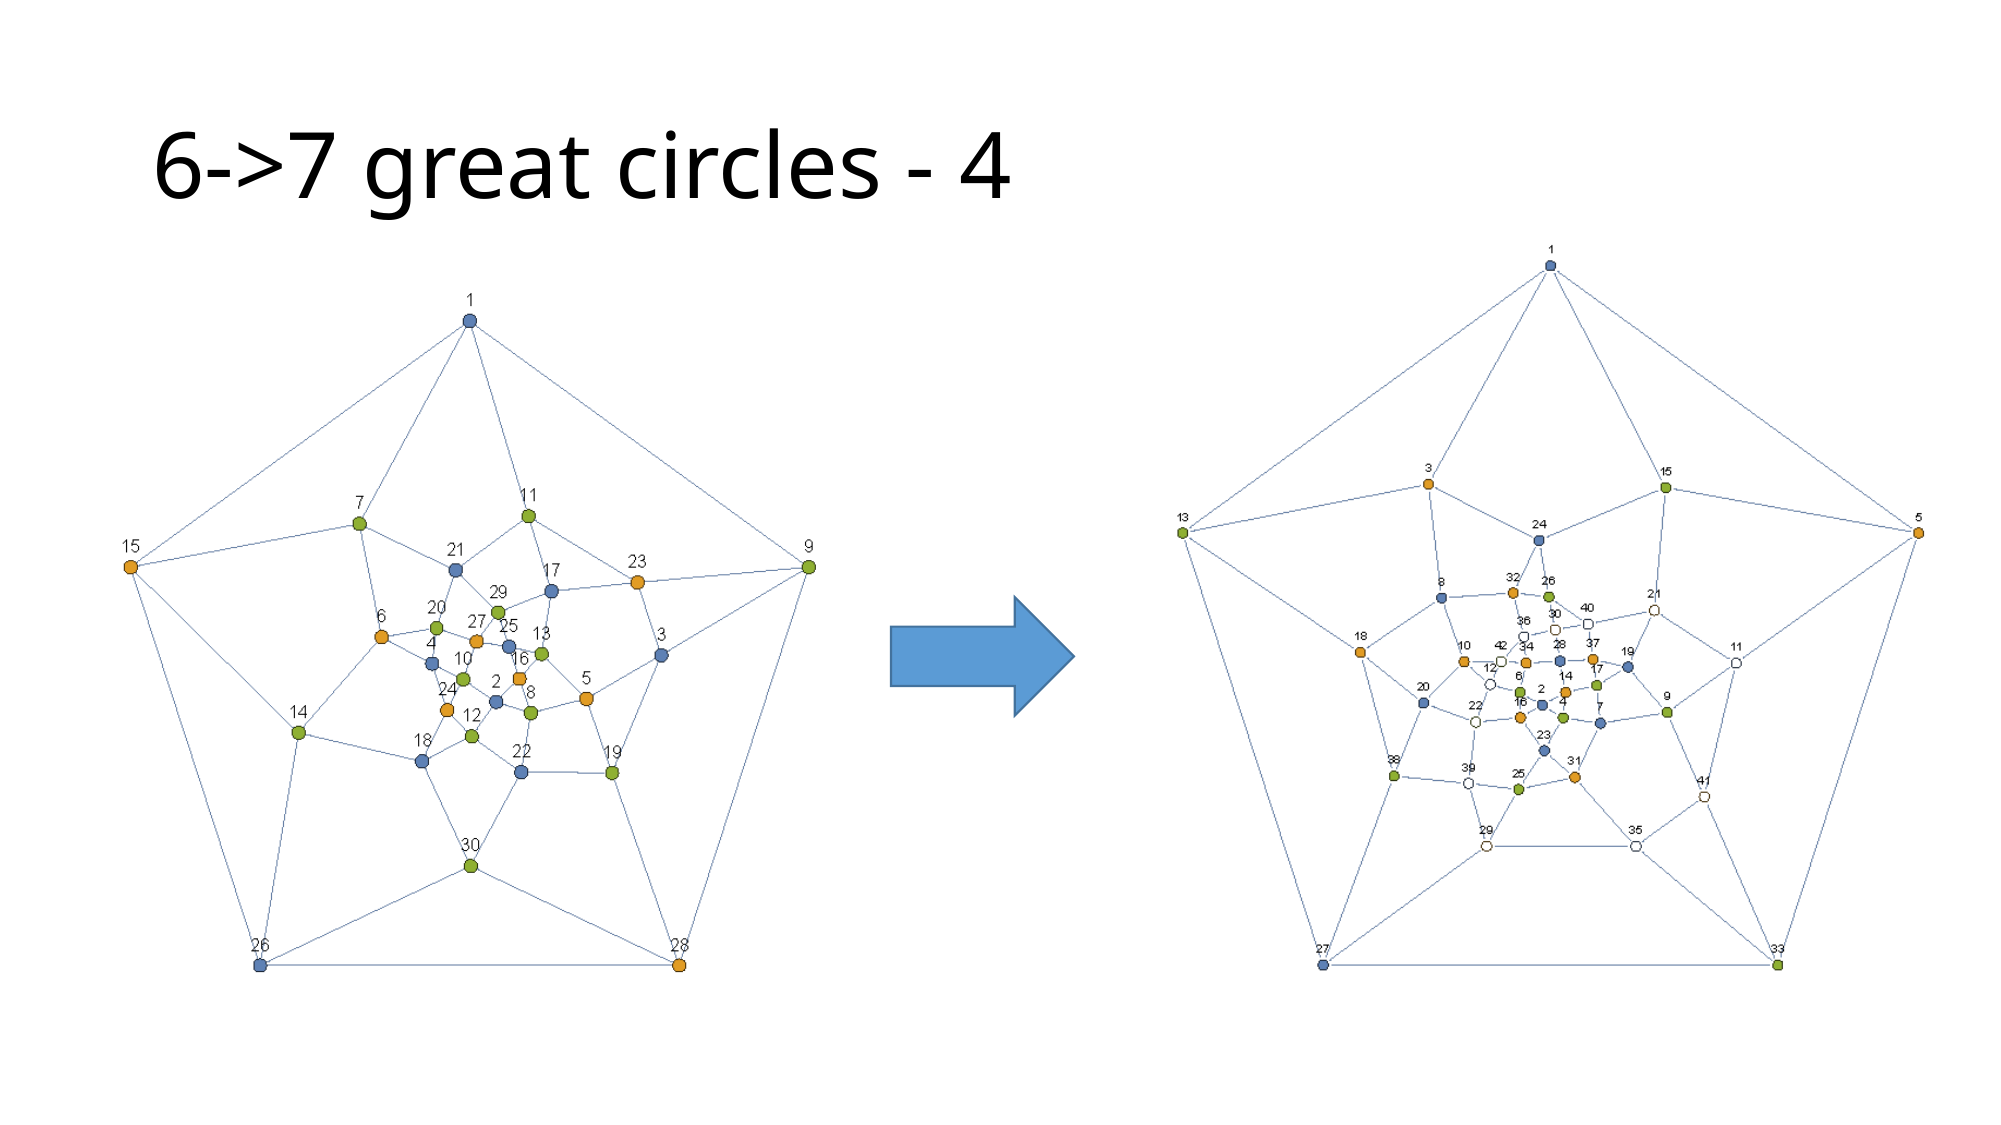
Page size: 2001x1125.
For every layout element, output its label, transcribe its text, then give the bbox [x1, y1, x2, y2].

text_box [889, 594, 1076, 719]
picture [77, 268, 865, 1019]
title 6->7 great circles - 4 [137, 59, 1863, 278]
picture [1127, 211, 1977, 1021]
